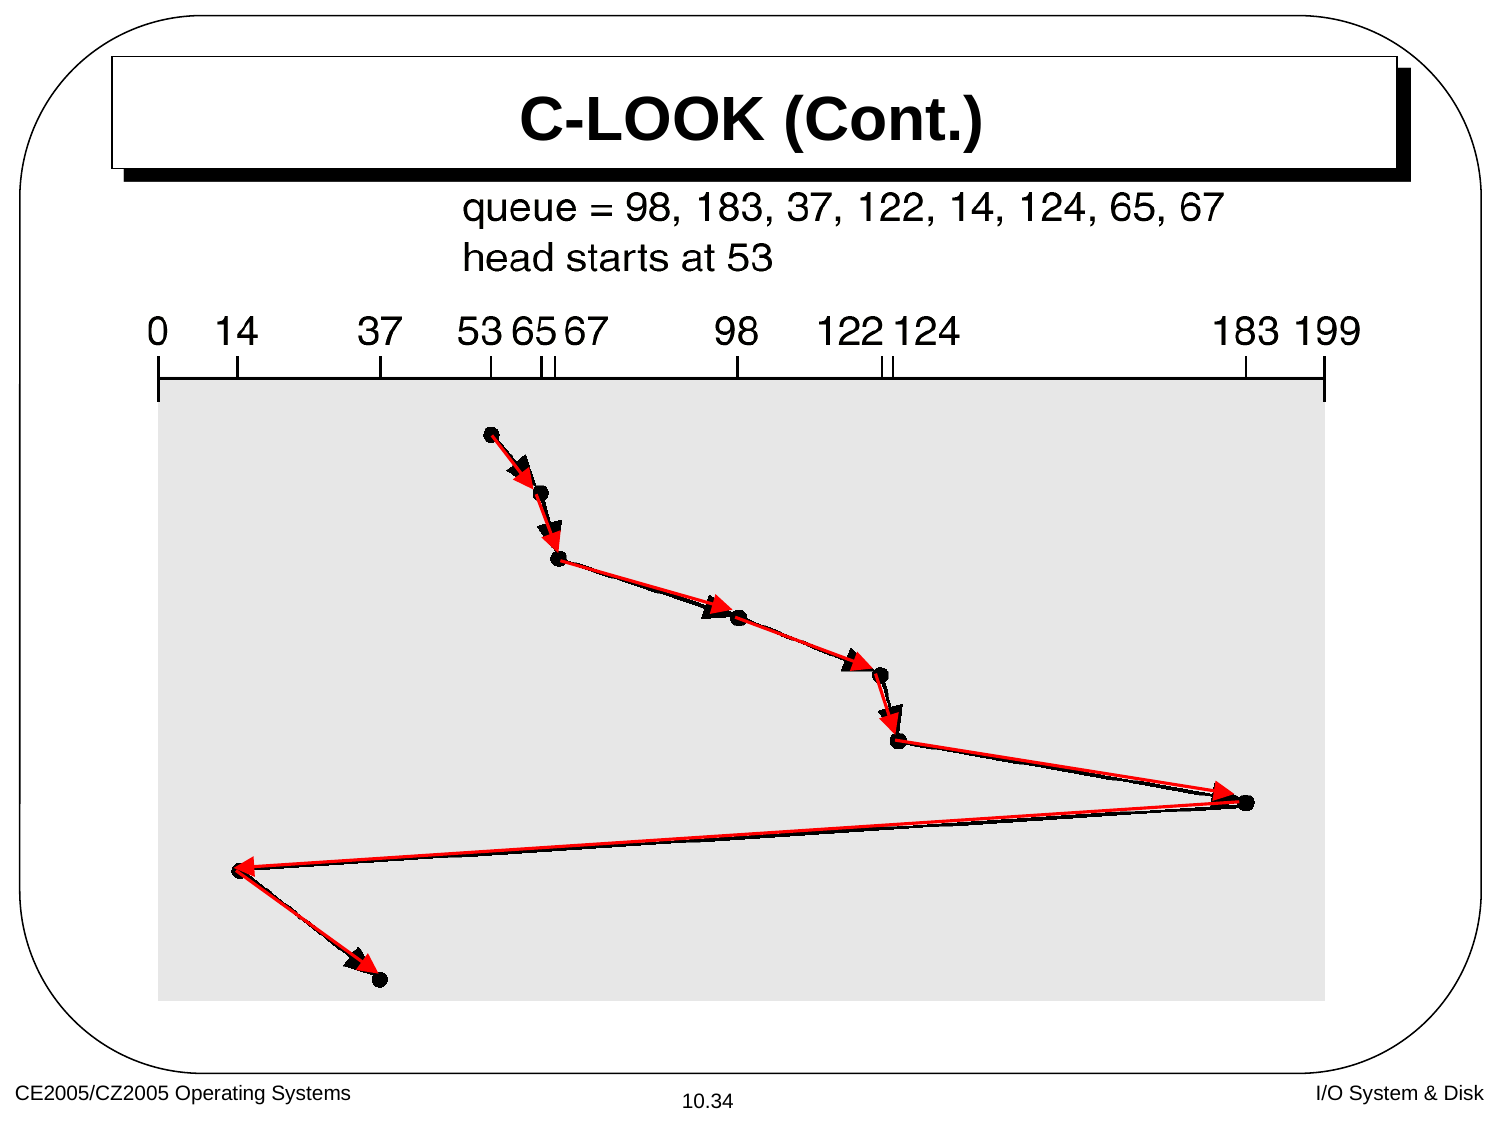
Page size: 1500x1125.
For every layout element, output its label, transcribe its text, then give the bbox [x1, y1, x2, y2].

picture [148, 186, 1366, 1001]
title C-LOOK (Cont.) [187, 77, 1318, 153]
